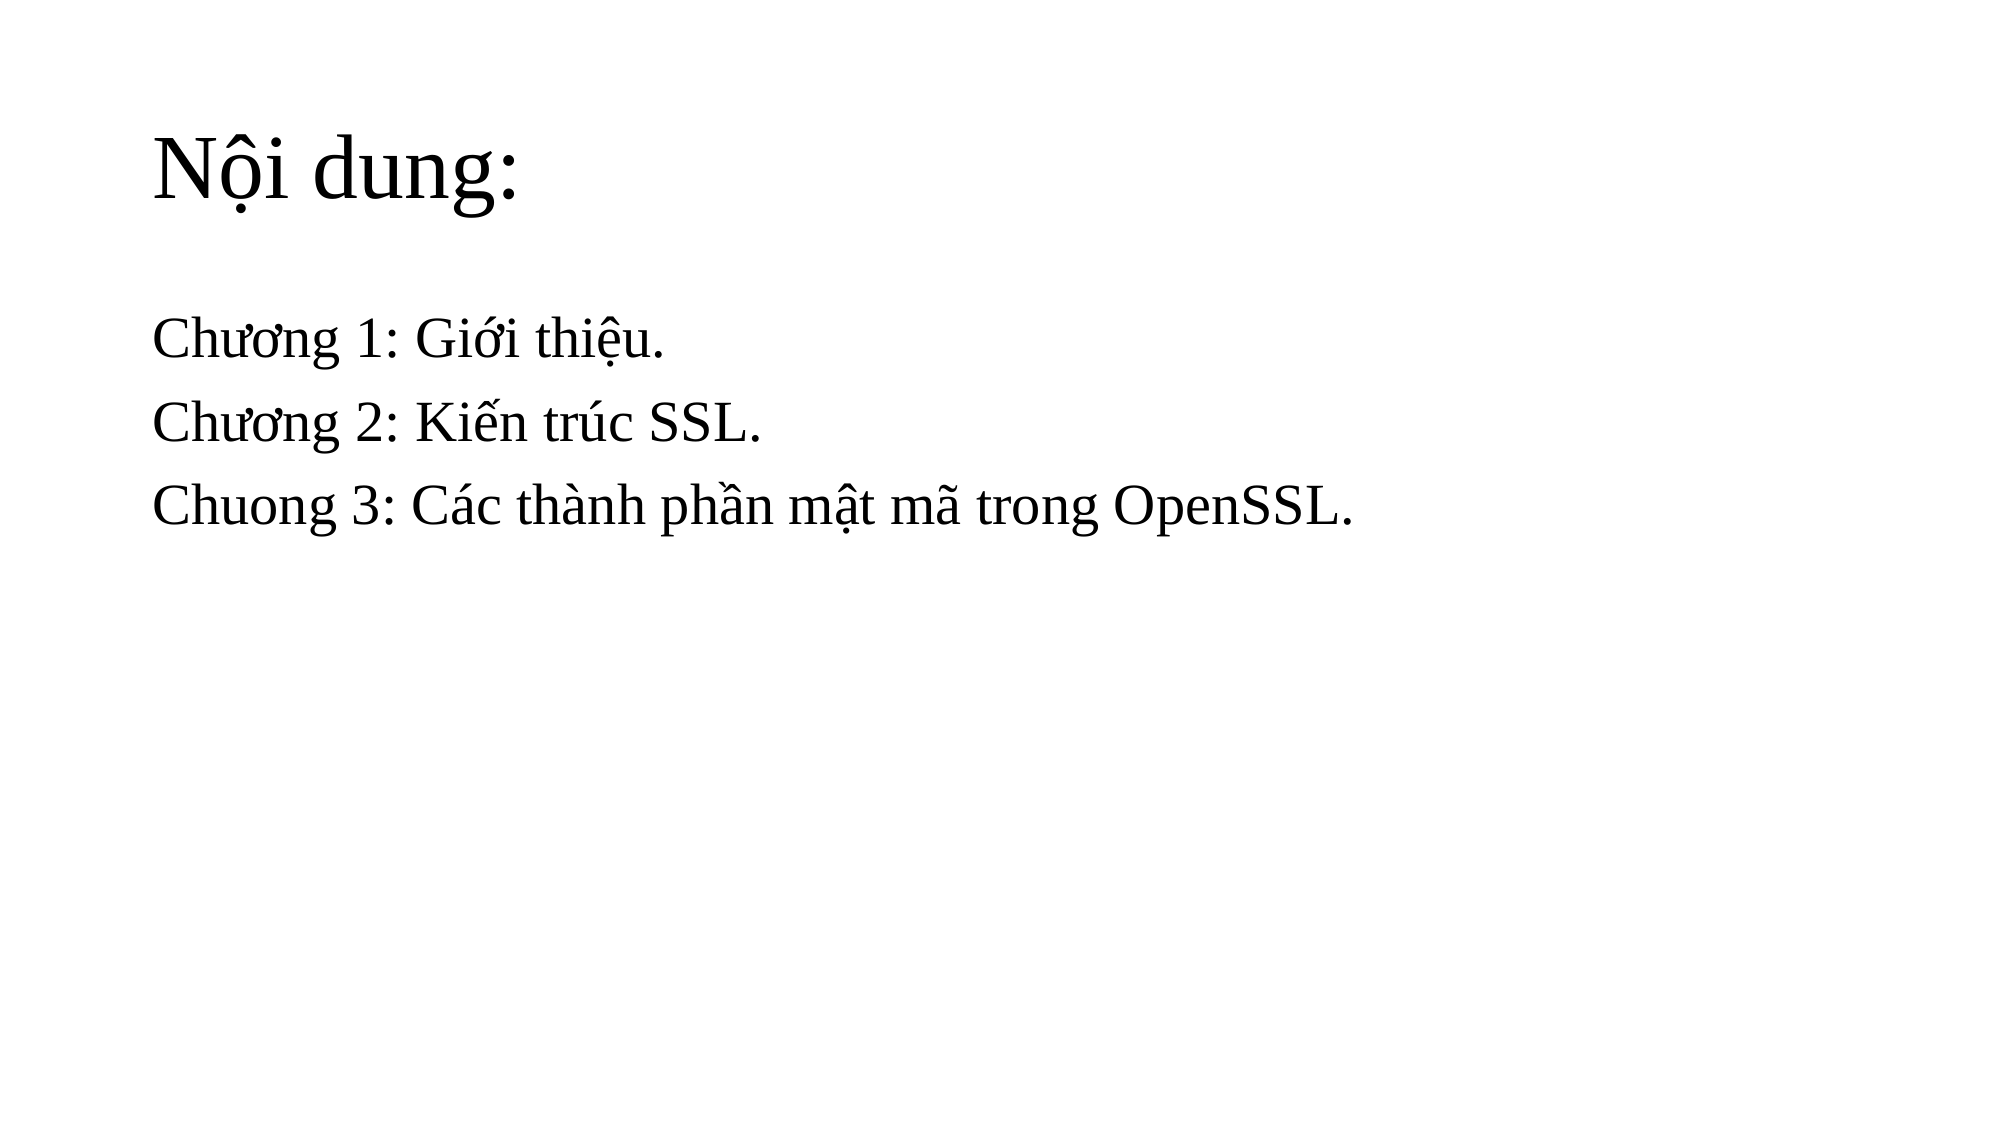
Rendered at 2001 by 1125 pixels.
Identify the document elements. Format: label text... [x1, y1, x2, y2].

list Chương 1: Giới thiệu. Chương 2: Kiến trúc SSL. Chuong 3: Các thành phần mật mã trong OpenSSL. [137, 299, 1863, 1014]
title Nội dung: [137, 59, 1863, 278]
